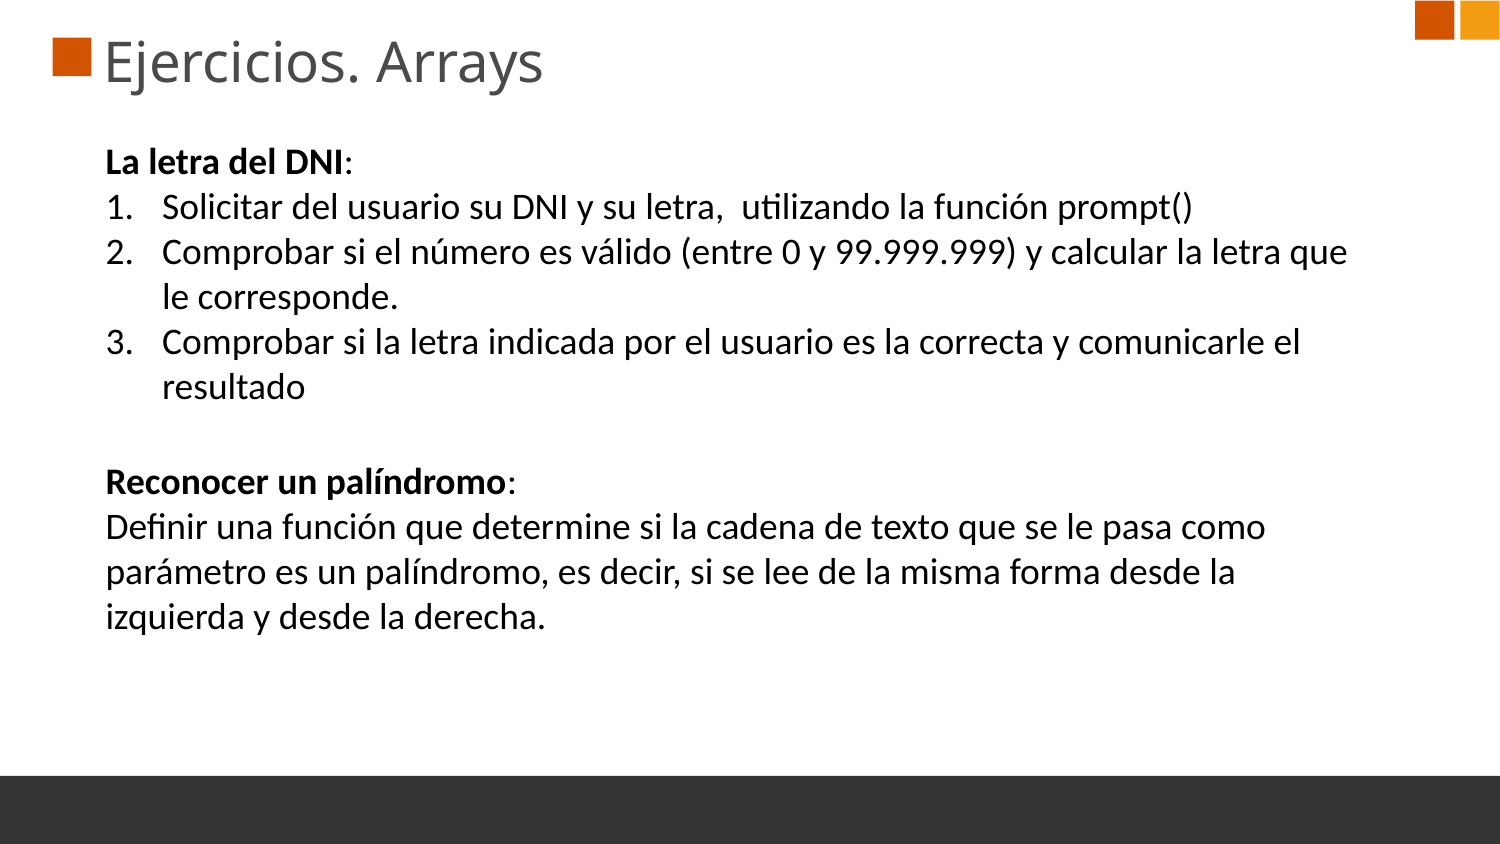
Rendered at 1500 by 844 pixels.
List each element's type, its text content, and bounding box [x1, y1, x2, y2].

title Ejercicios. Arrays [94, 17, 1381, 107]
list La letra del DNI: Solicitar del usuario su DNI y su letra, utilizando la función prompt() Comprobar si el número es válido (entre 0 y 99.999.999) y calcular la letra que le corresponde. Comprobar si la letra indicada por el usuario es la correcta y comunicarle el resultado Reconocer un palíndromo: Definir una función que determine si la cadena de texto que se le pasa como parámetro es un palíndromo, es decir, si se lee de la misma forma desde la izquierda y desde la derecha. [97, 128, 1383, 701]
